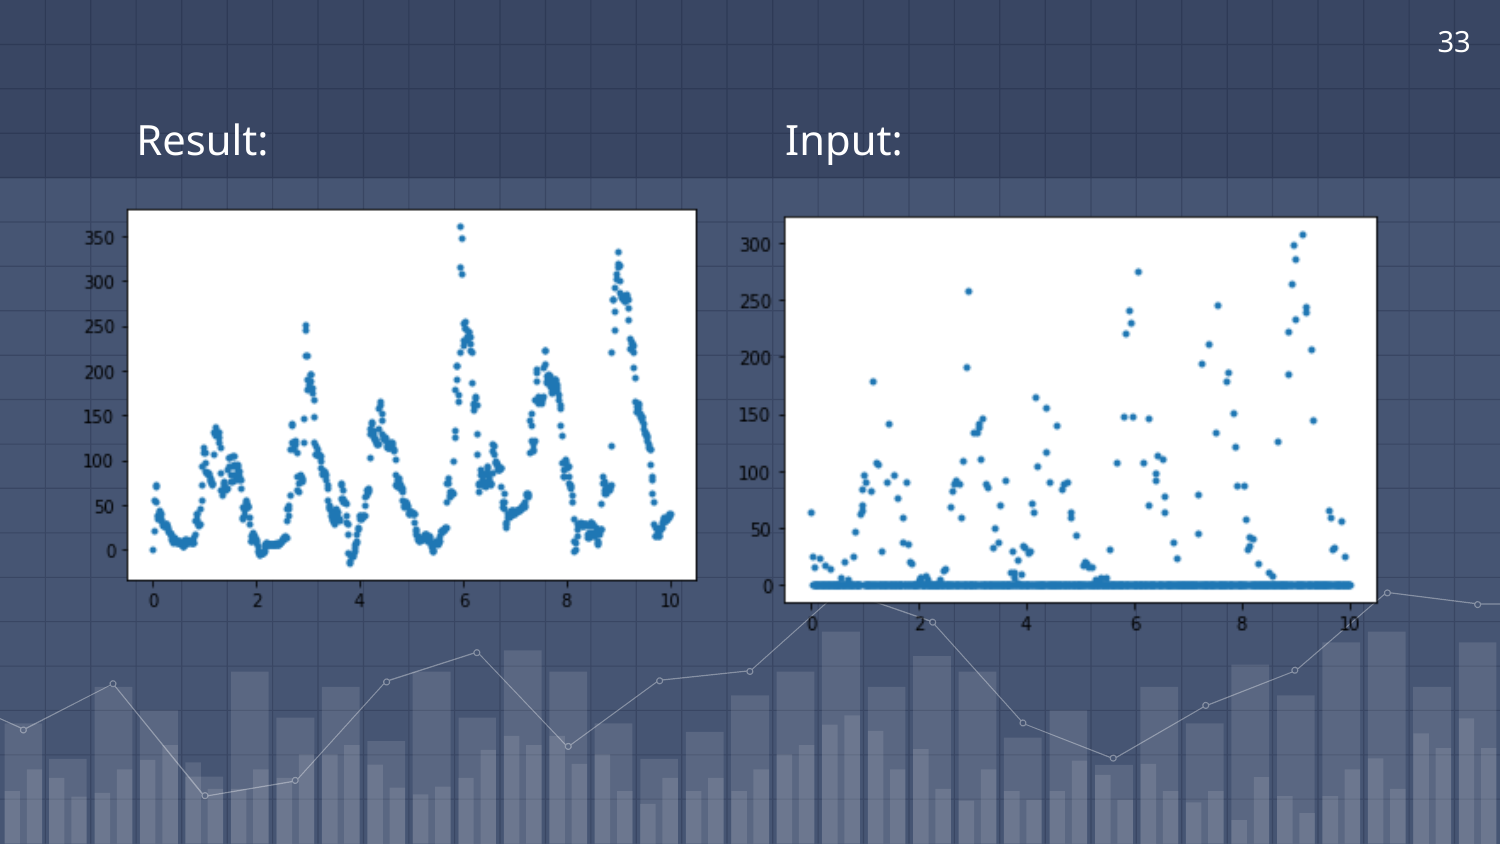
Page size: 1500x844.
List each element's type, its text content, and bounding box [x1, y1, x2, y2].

list Result: [121, 99, 734, 680]
list Input: [770, 99, 1383, 204]
picture [725, 206, 1389, 645]
list Input: [770, 653, 1383, 668]
picture [70, 199, 708, 621]
slide_number ‹#› [1408, 0, 1500, 88]
